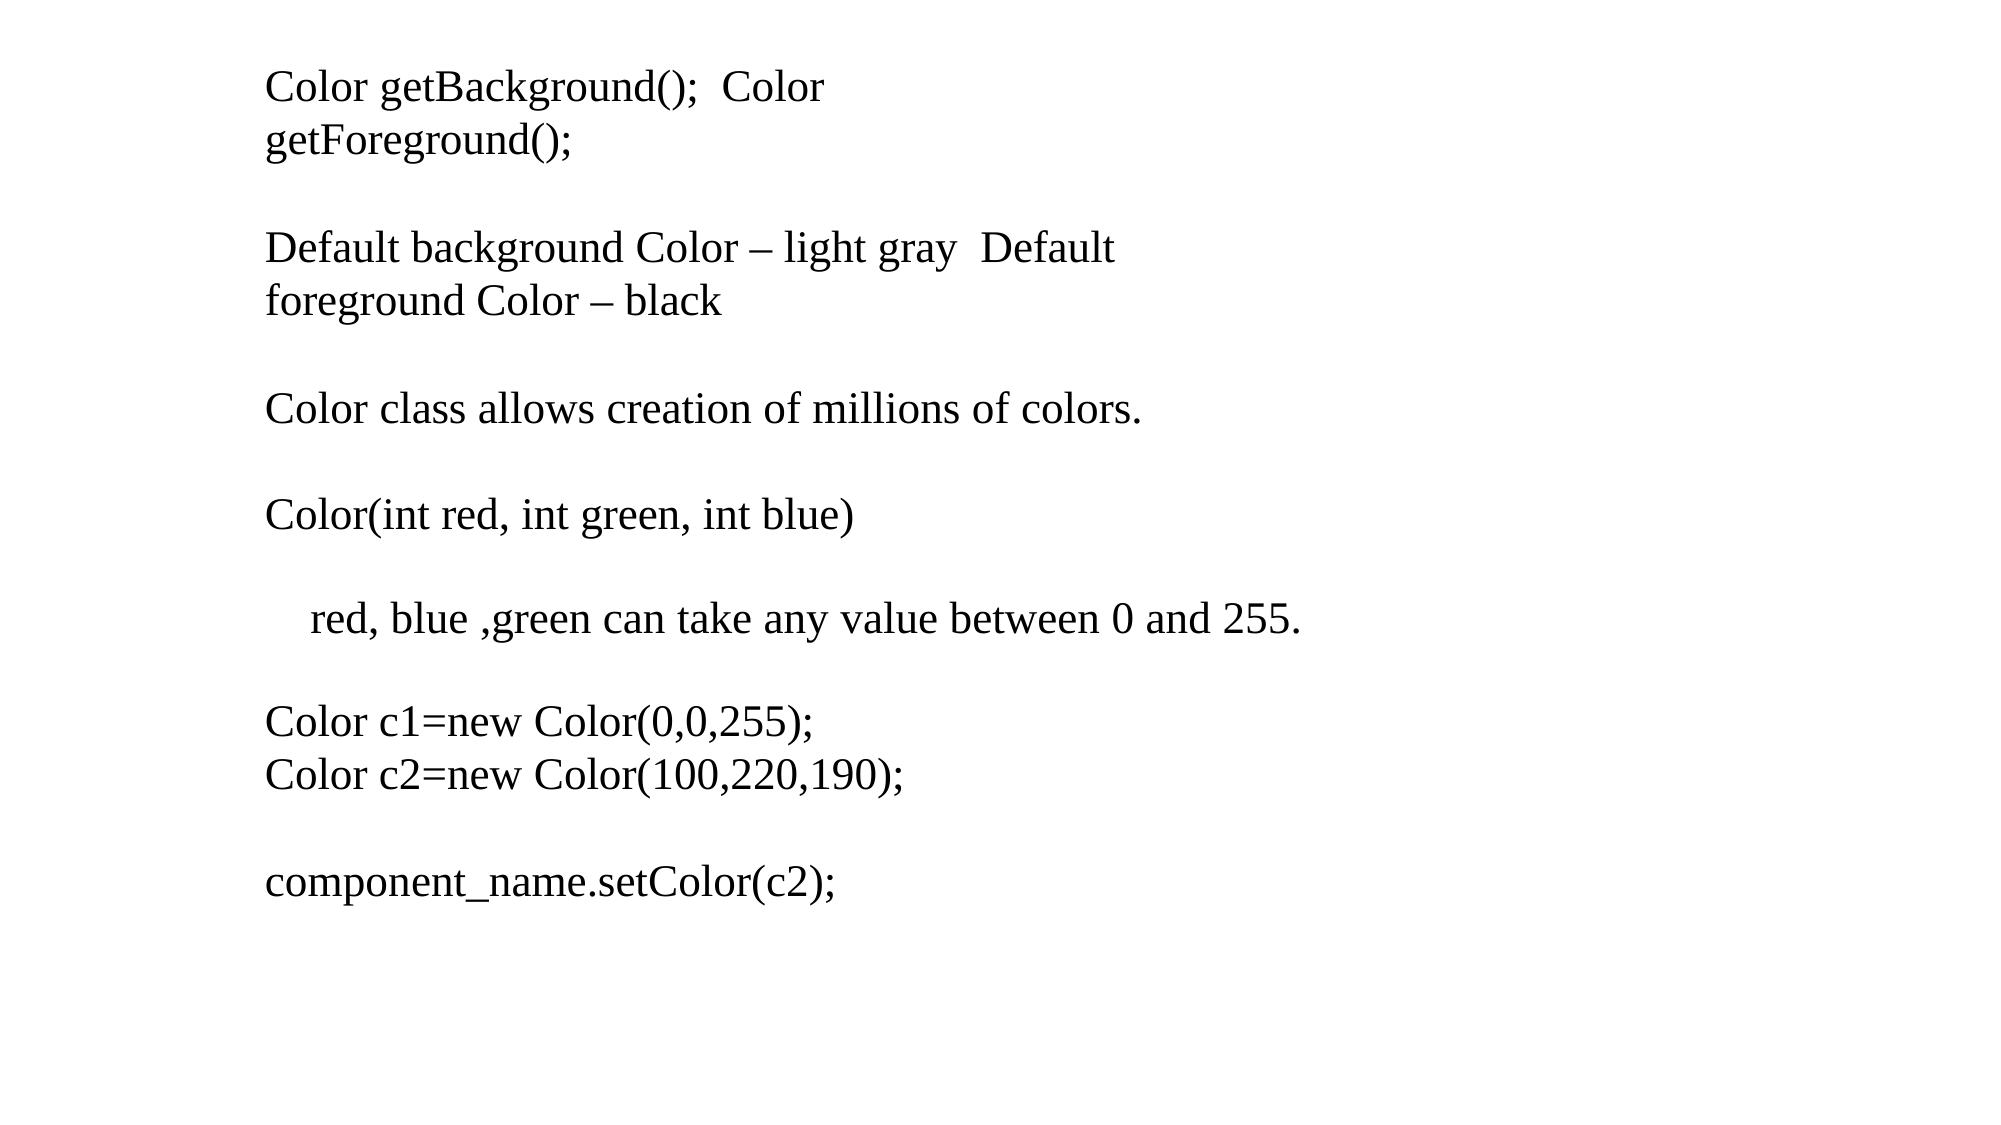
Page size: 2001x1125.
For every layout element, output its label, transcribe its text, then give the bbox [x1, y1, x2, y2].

text_box Color getBackground(); Color getForeground(); Default background Color – light gray Default foreground Color – black Color class allows creation of millions of colors. Color(int red, int green, int blue) red, blue ,green can take any value between 0 and 255. Color c1=new Color(0,0,255); Color c2=new Color(100,220,190); component_name.setColor(c2); [263, 52, 1613, 907]
